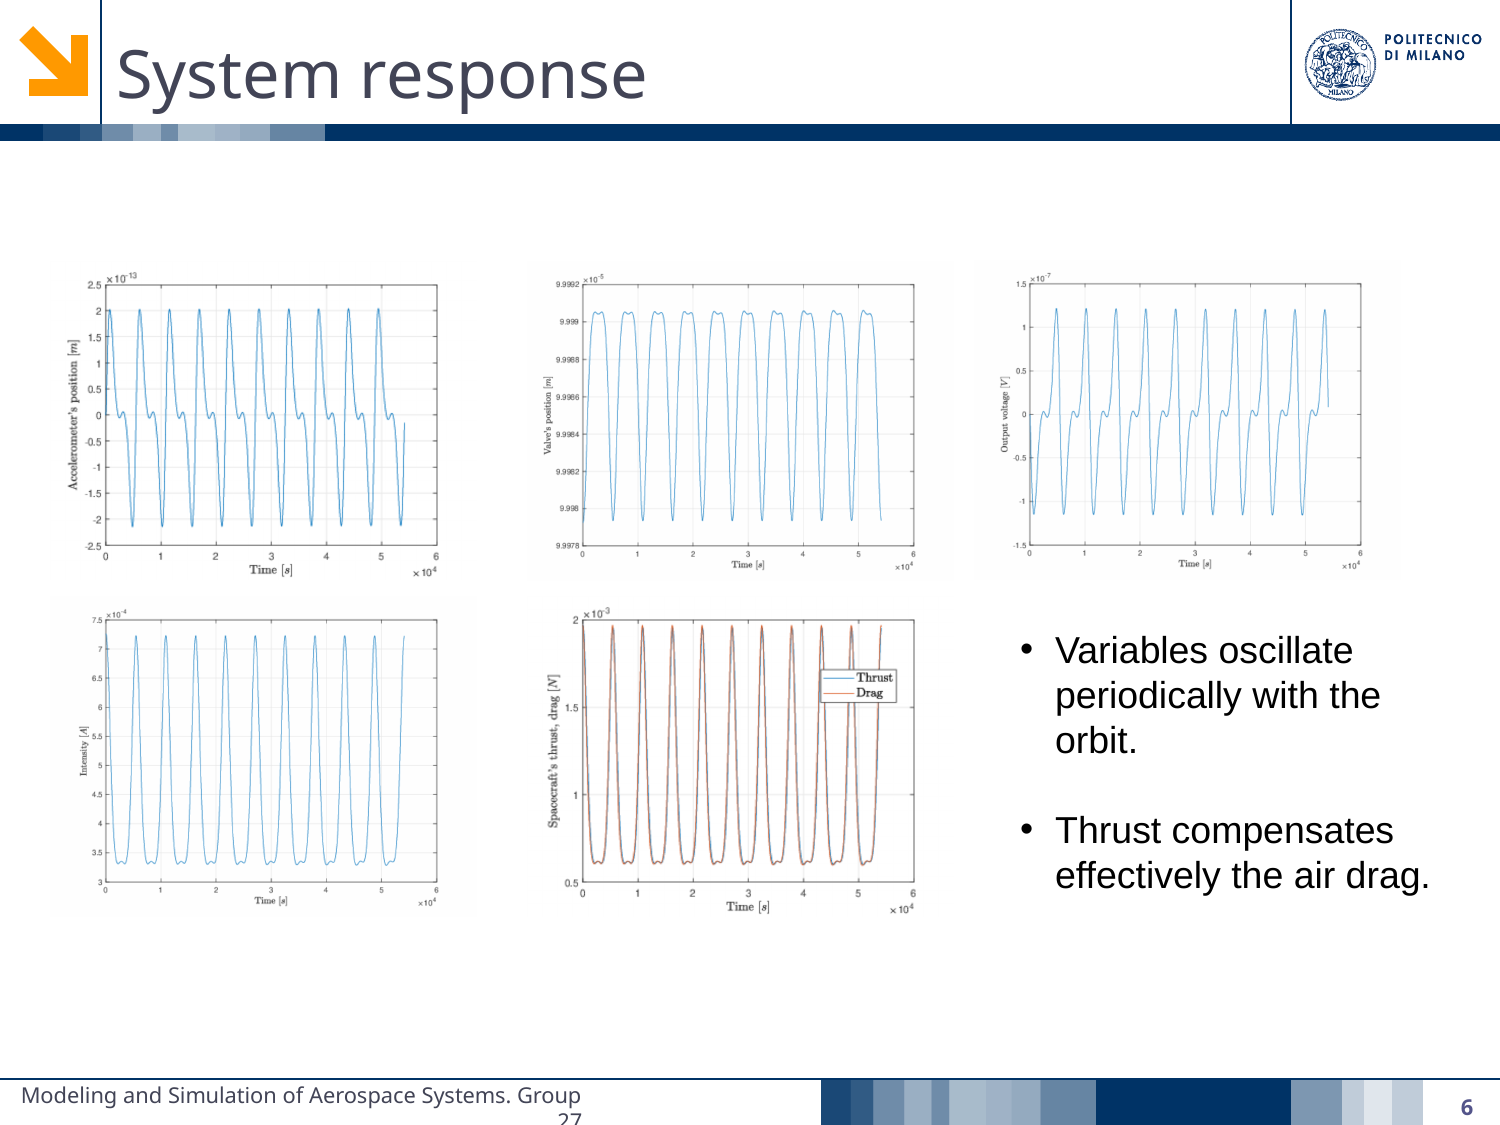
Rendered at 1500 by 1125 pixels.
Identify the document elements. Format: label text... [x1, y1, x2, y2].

slide_number 6 [1434, 1094, 1500, 1125]
picture [974, 260, 1401, 581]
picture [50, 596, 477, 917]
picture [0, 1078, 1500, 1125]
picture [527, 596, 955, 917]
text_box Variables oscillate periodically with the orbit. Thrust compensates effectively the air drag. [1005, 618, 1450, 949]
picture [527, 260, 954, 581]
title System response [104, 28, 997, 117]
text_box Modeling and Simulation of Aerospace Systems. Group 27 [0, 1089, 598, 1125]
picture [50, 260, 477, 581]
picture [0, 0, 1500, 141]
